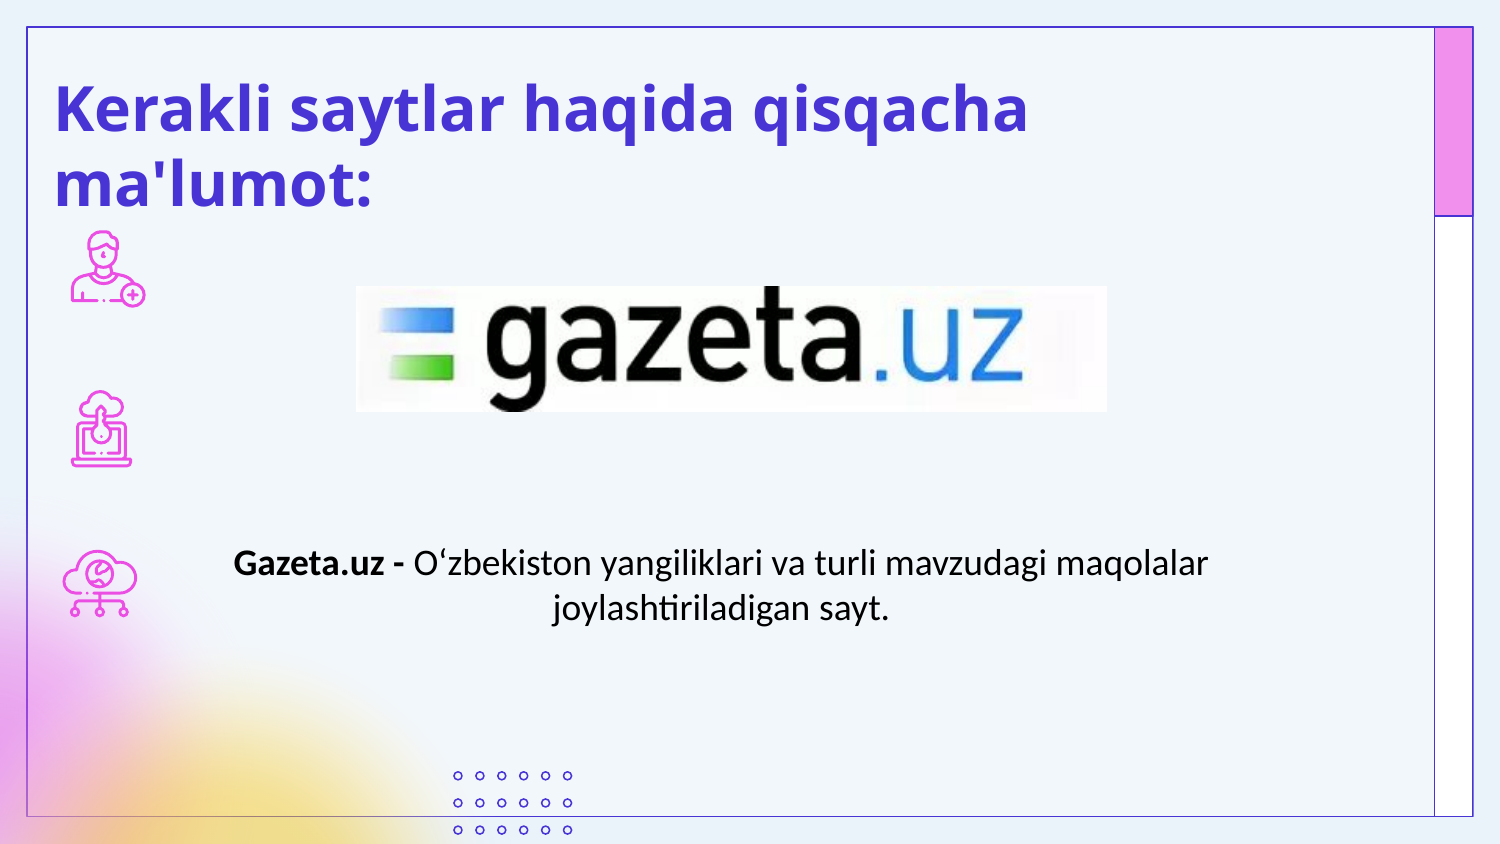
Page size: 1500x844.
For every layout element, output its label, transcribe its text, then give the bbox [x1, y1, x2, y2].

picture [0, 492, 511, 844]
text_box Gazeta.uz - Oʻzbekiston yangiliklari va turli mavzudagi maqolalar joylashtiriladigan sayt. [193, 530, 1250, 636]
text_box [70, 389, 133, 468]
title Kerakli saytlar haqida qisqacha ma'lumot: [38, 54, 1302, 148]
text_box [70, 230, 146, 308]
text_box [62, 549, 138, 618]
picture [355, 286, 1107, 412]
